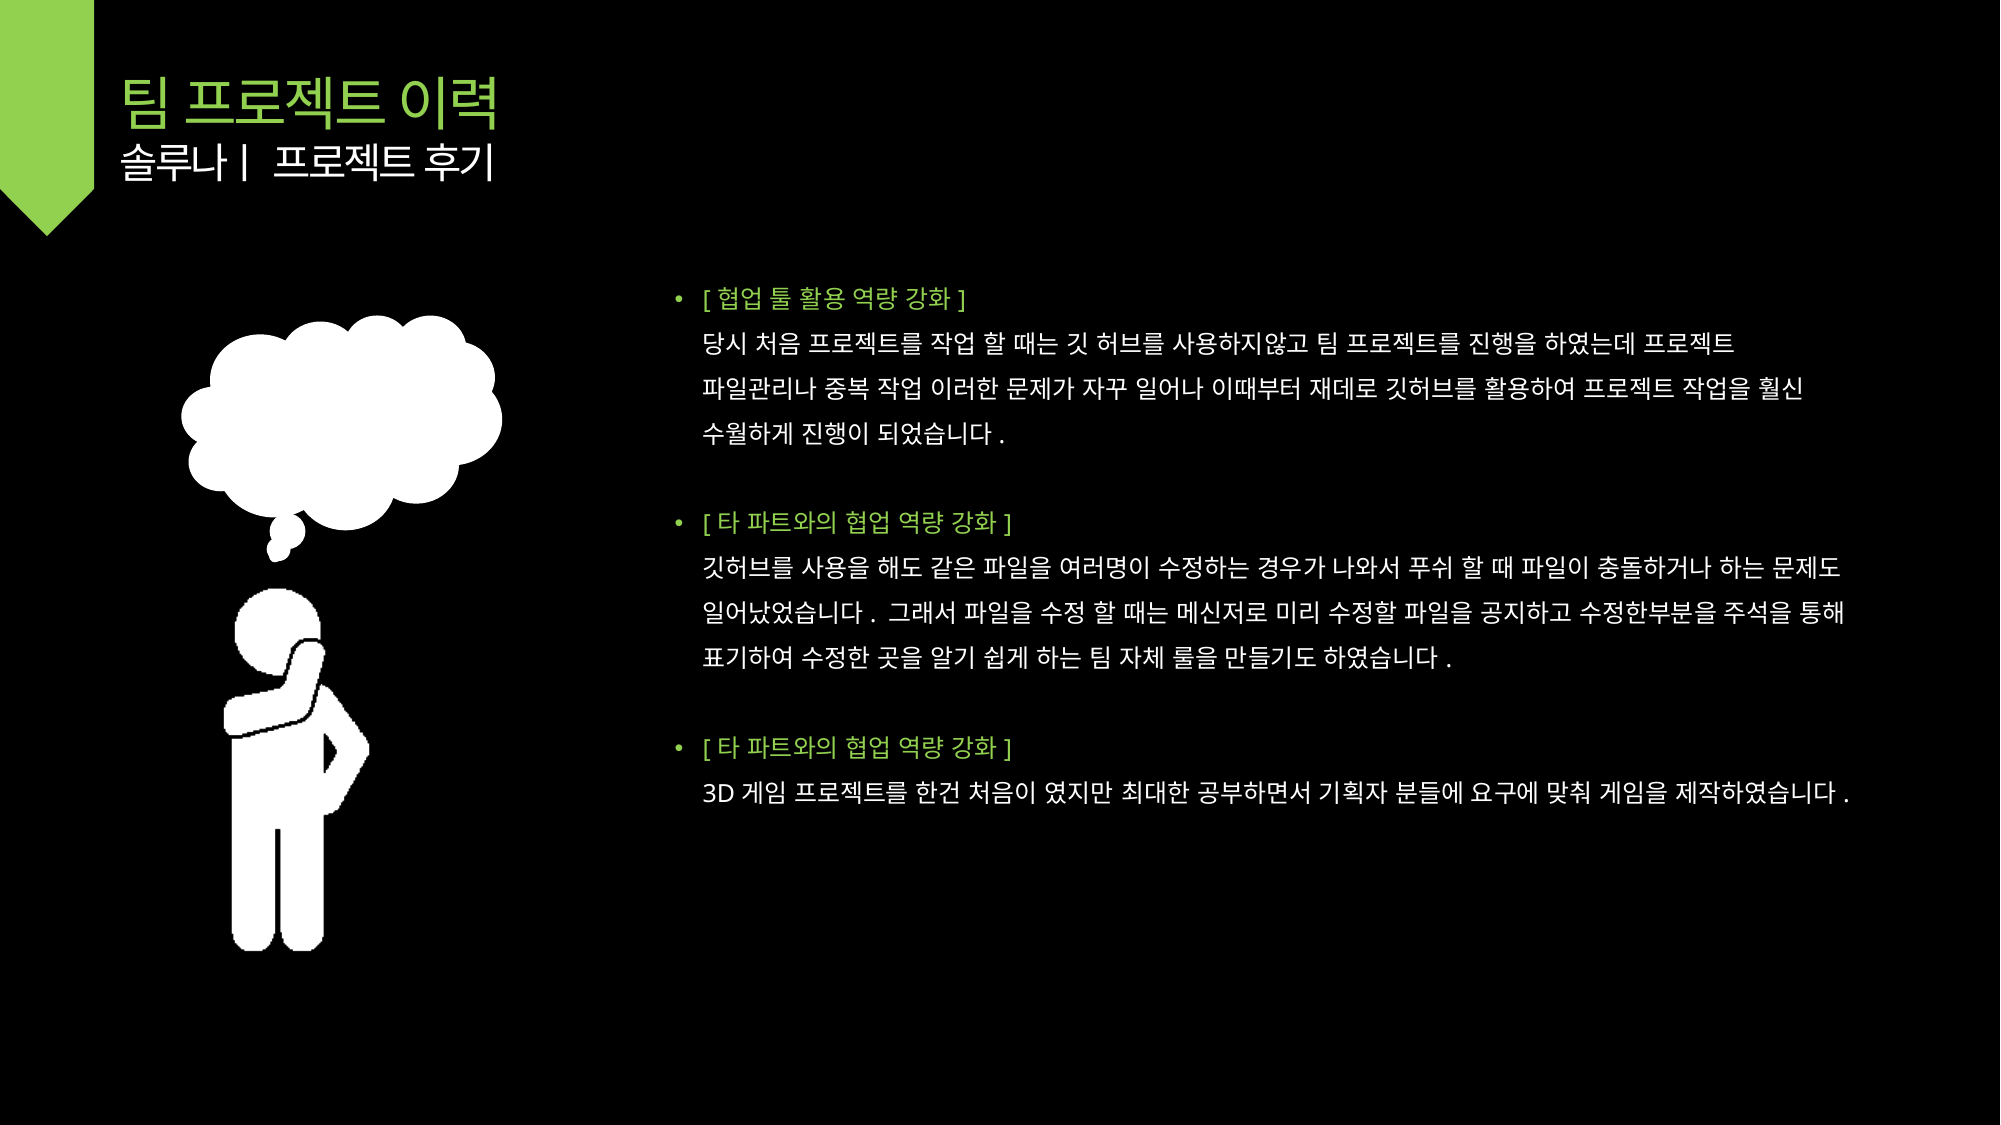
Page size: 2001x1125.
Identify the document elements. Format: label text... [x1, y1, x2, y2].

text_box [0, 0, 96, 238]
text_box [64, 314, 503, 964]
text_box [협업 툴 활용 역량 강화] 당시 처음 프로젝트를 작업 할 때는 깃 허브를 사용하지않고 팀 프로젝트를 진행을 하였는데 프로젝트 파일관리나 중복 작업 이러한 문제가 자꾸 일어나 이때부터 재데로 깃허브를 활용하여 프로젝트 작업을 훨신 수월하게 진행이 되었습니다. [타 파트와의 협업 역량 강화] 깃허브를 사용을 해도 같은 파일을 여러명이 수정하는 경우가 나와서 푸쉬 할 때 파일이 충돌하거나 하는 문제도 일어났었습니다. 그래서 파일을 수정 할 때는 메신저로 미리 수정할 파일을 공지하고 수정한부분을 주석을 통해 표기하여 수정한 곳을 알기 쉽게 하는 팀 자체 룰을 만들기도 하였습니다. [타 파트와의 협업 역량 강화] 3D게임 프로젝트를 한건 처음이 였지만 최대한 공부하면서 기획자 분들에 요구에 맞춰 게임을 제작하였습니다. [659, 261, 1867, 1041]
text_box 팀 프로젝트 이력 솔루나ㅣ 프로젝트 후기 [104, 64, 702, 195]
